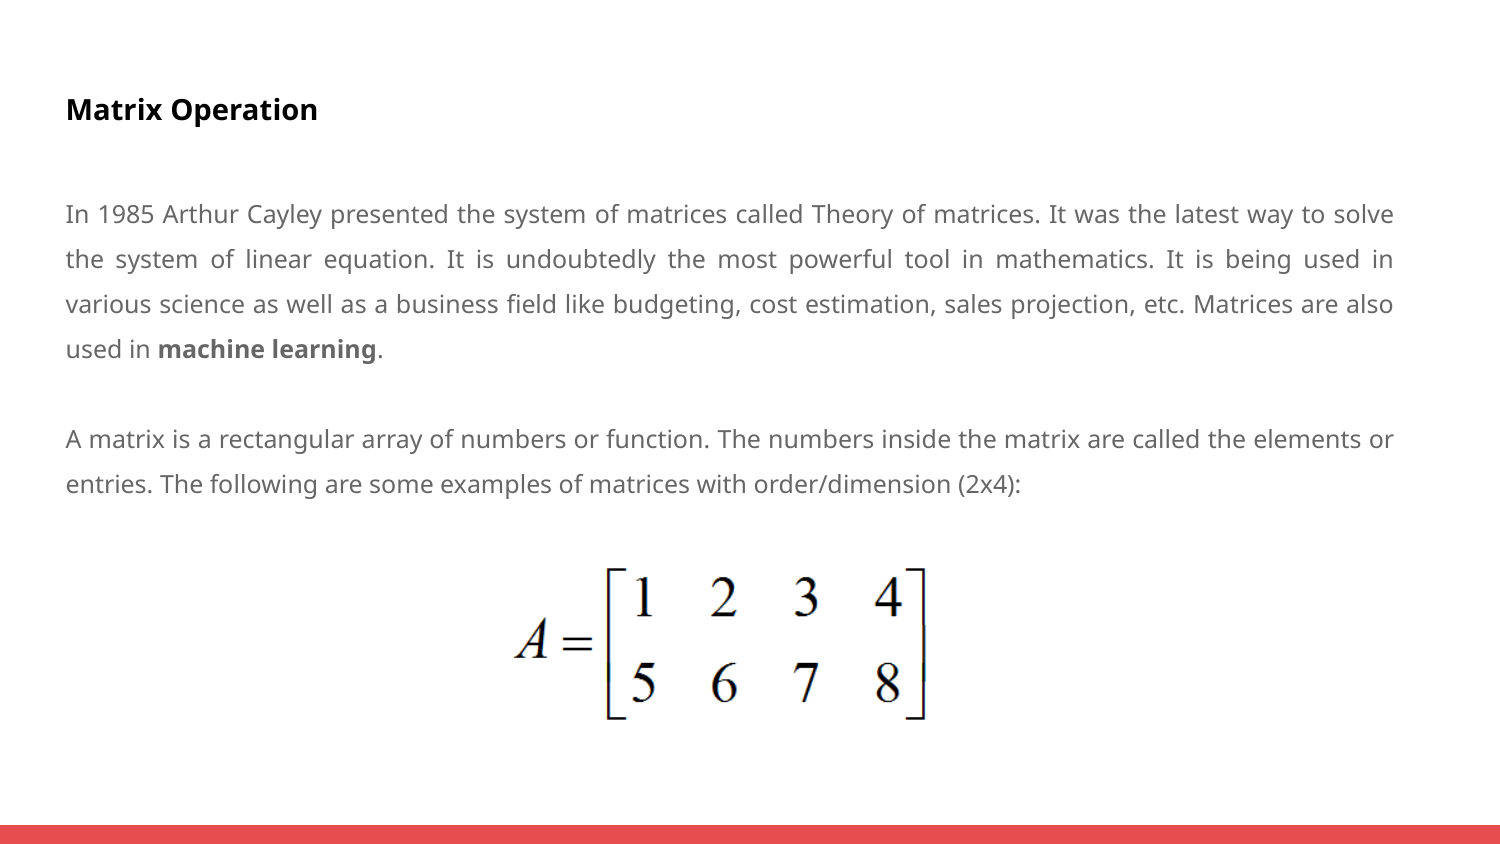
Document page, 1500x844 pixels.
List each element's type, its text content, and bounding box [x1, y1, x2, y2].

text_box In 1985 Arthur Cayley presented the system of matrices called Theory of matrices. It was the latest way to solve the system of linear equation. It is undoubtedly the most powerful tool in mathematics. It is being used in various science as well as a business field like budgeting, cost estimation, sales projection, etc. Matrices are also used in machine learning. A matrix is a rectangular array of numbers or function. The numbers inside the matrix are called the elements or entries. The following are some examples of matrices with order/dimension (2x4): [50, 169, 1412, 601]
text_box [0, 825, 1500, 844]
picture [502, 552, 960, 740]
text_box Matrix Operation [50, 58, 1412, 132]
